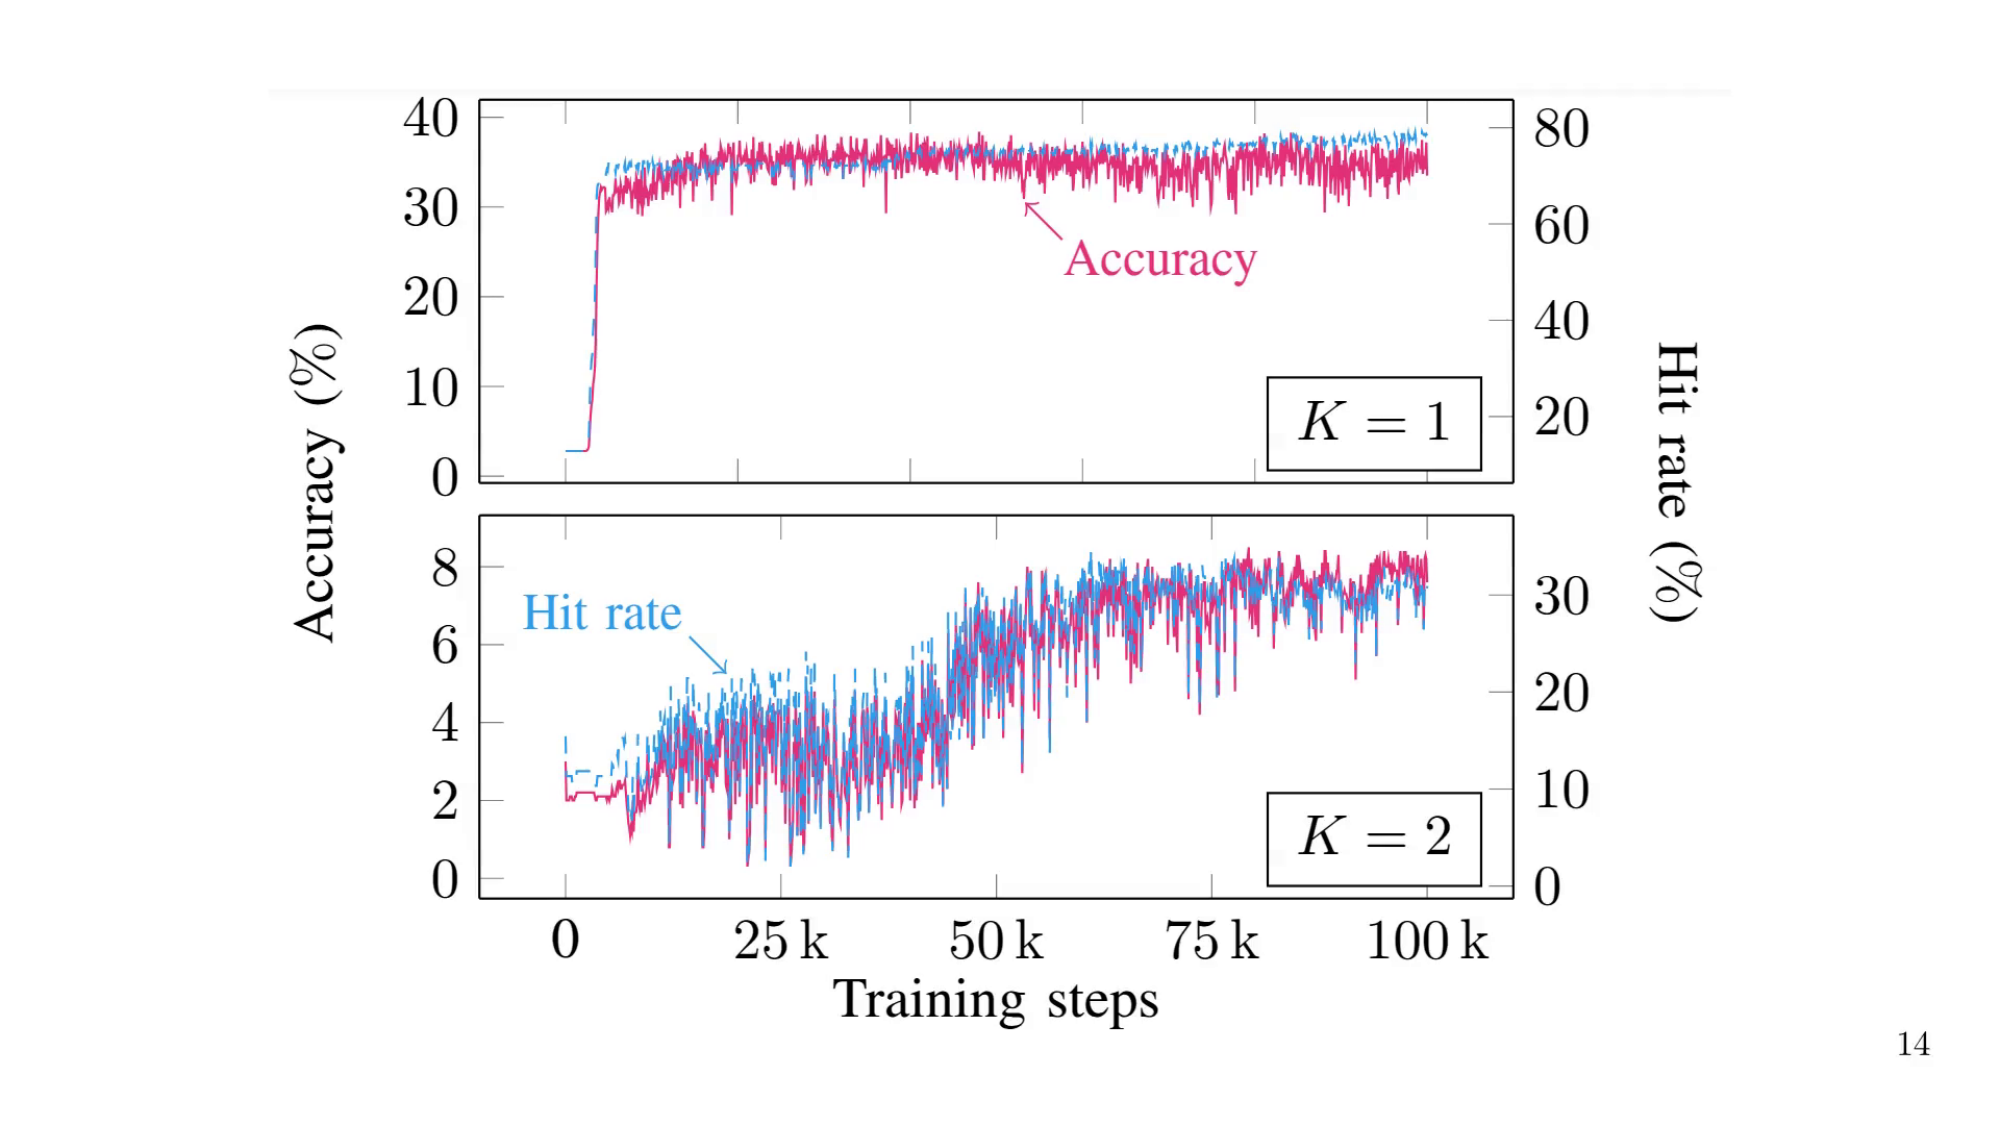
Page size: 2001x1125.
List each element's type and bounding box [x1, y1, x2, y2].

text_box [0, 0, 2000, 1125]
